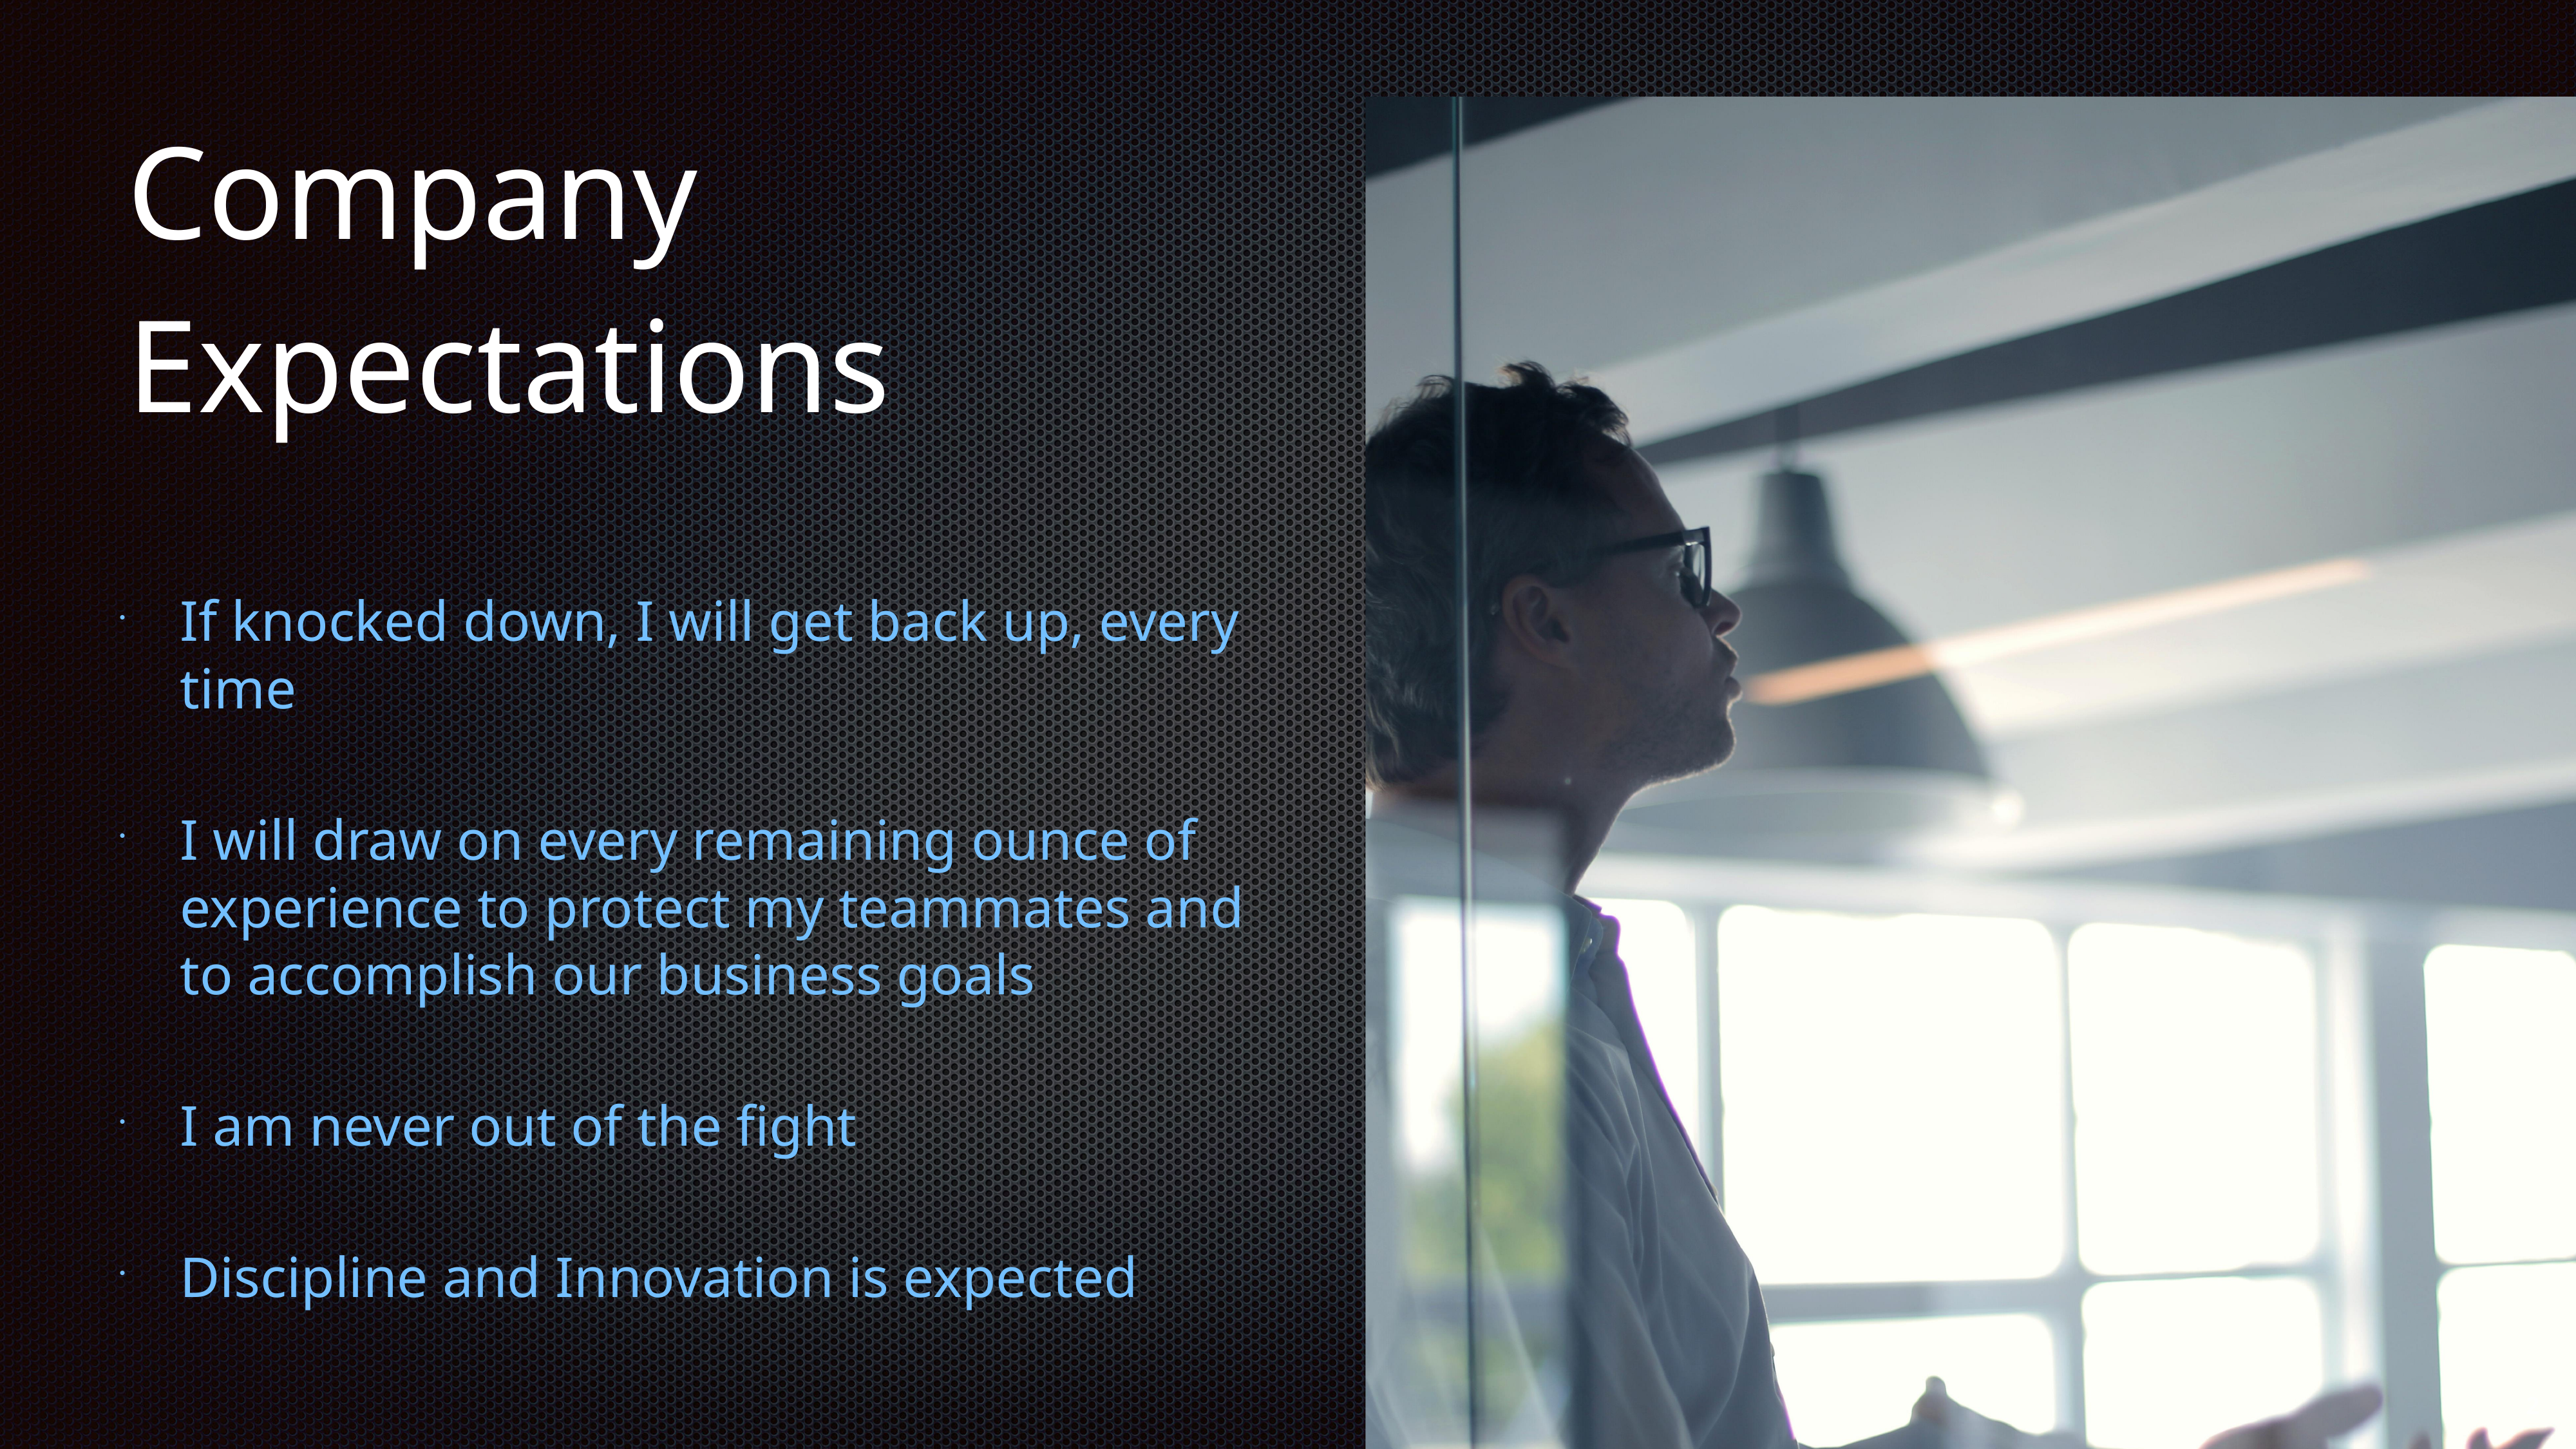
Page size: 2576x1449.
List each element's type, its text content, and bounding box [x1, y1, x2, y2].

picture [0, 0, 2576, 1449]
list If knocked down, I will get back up, every time I will draw on every remaining ounce of experience to protect my teammates and to accomplish our business goals I am never out of the fight Discipline and Innovation is expected [113, 581, 1289, 1352]
title Company Expectations [122, 97, 1289, 456]
